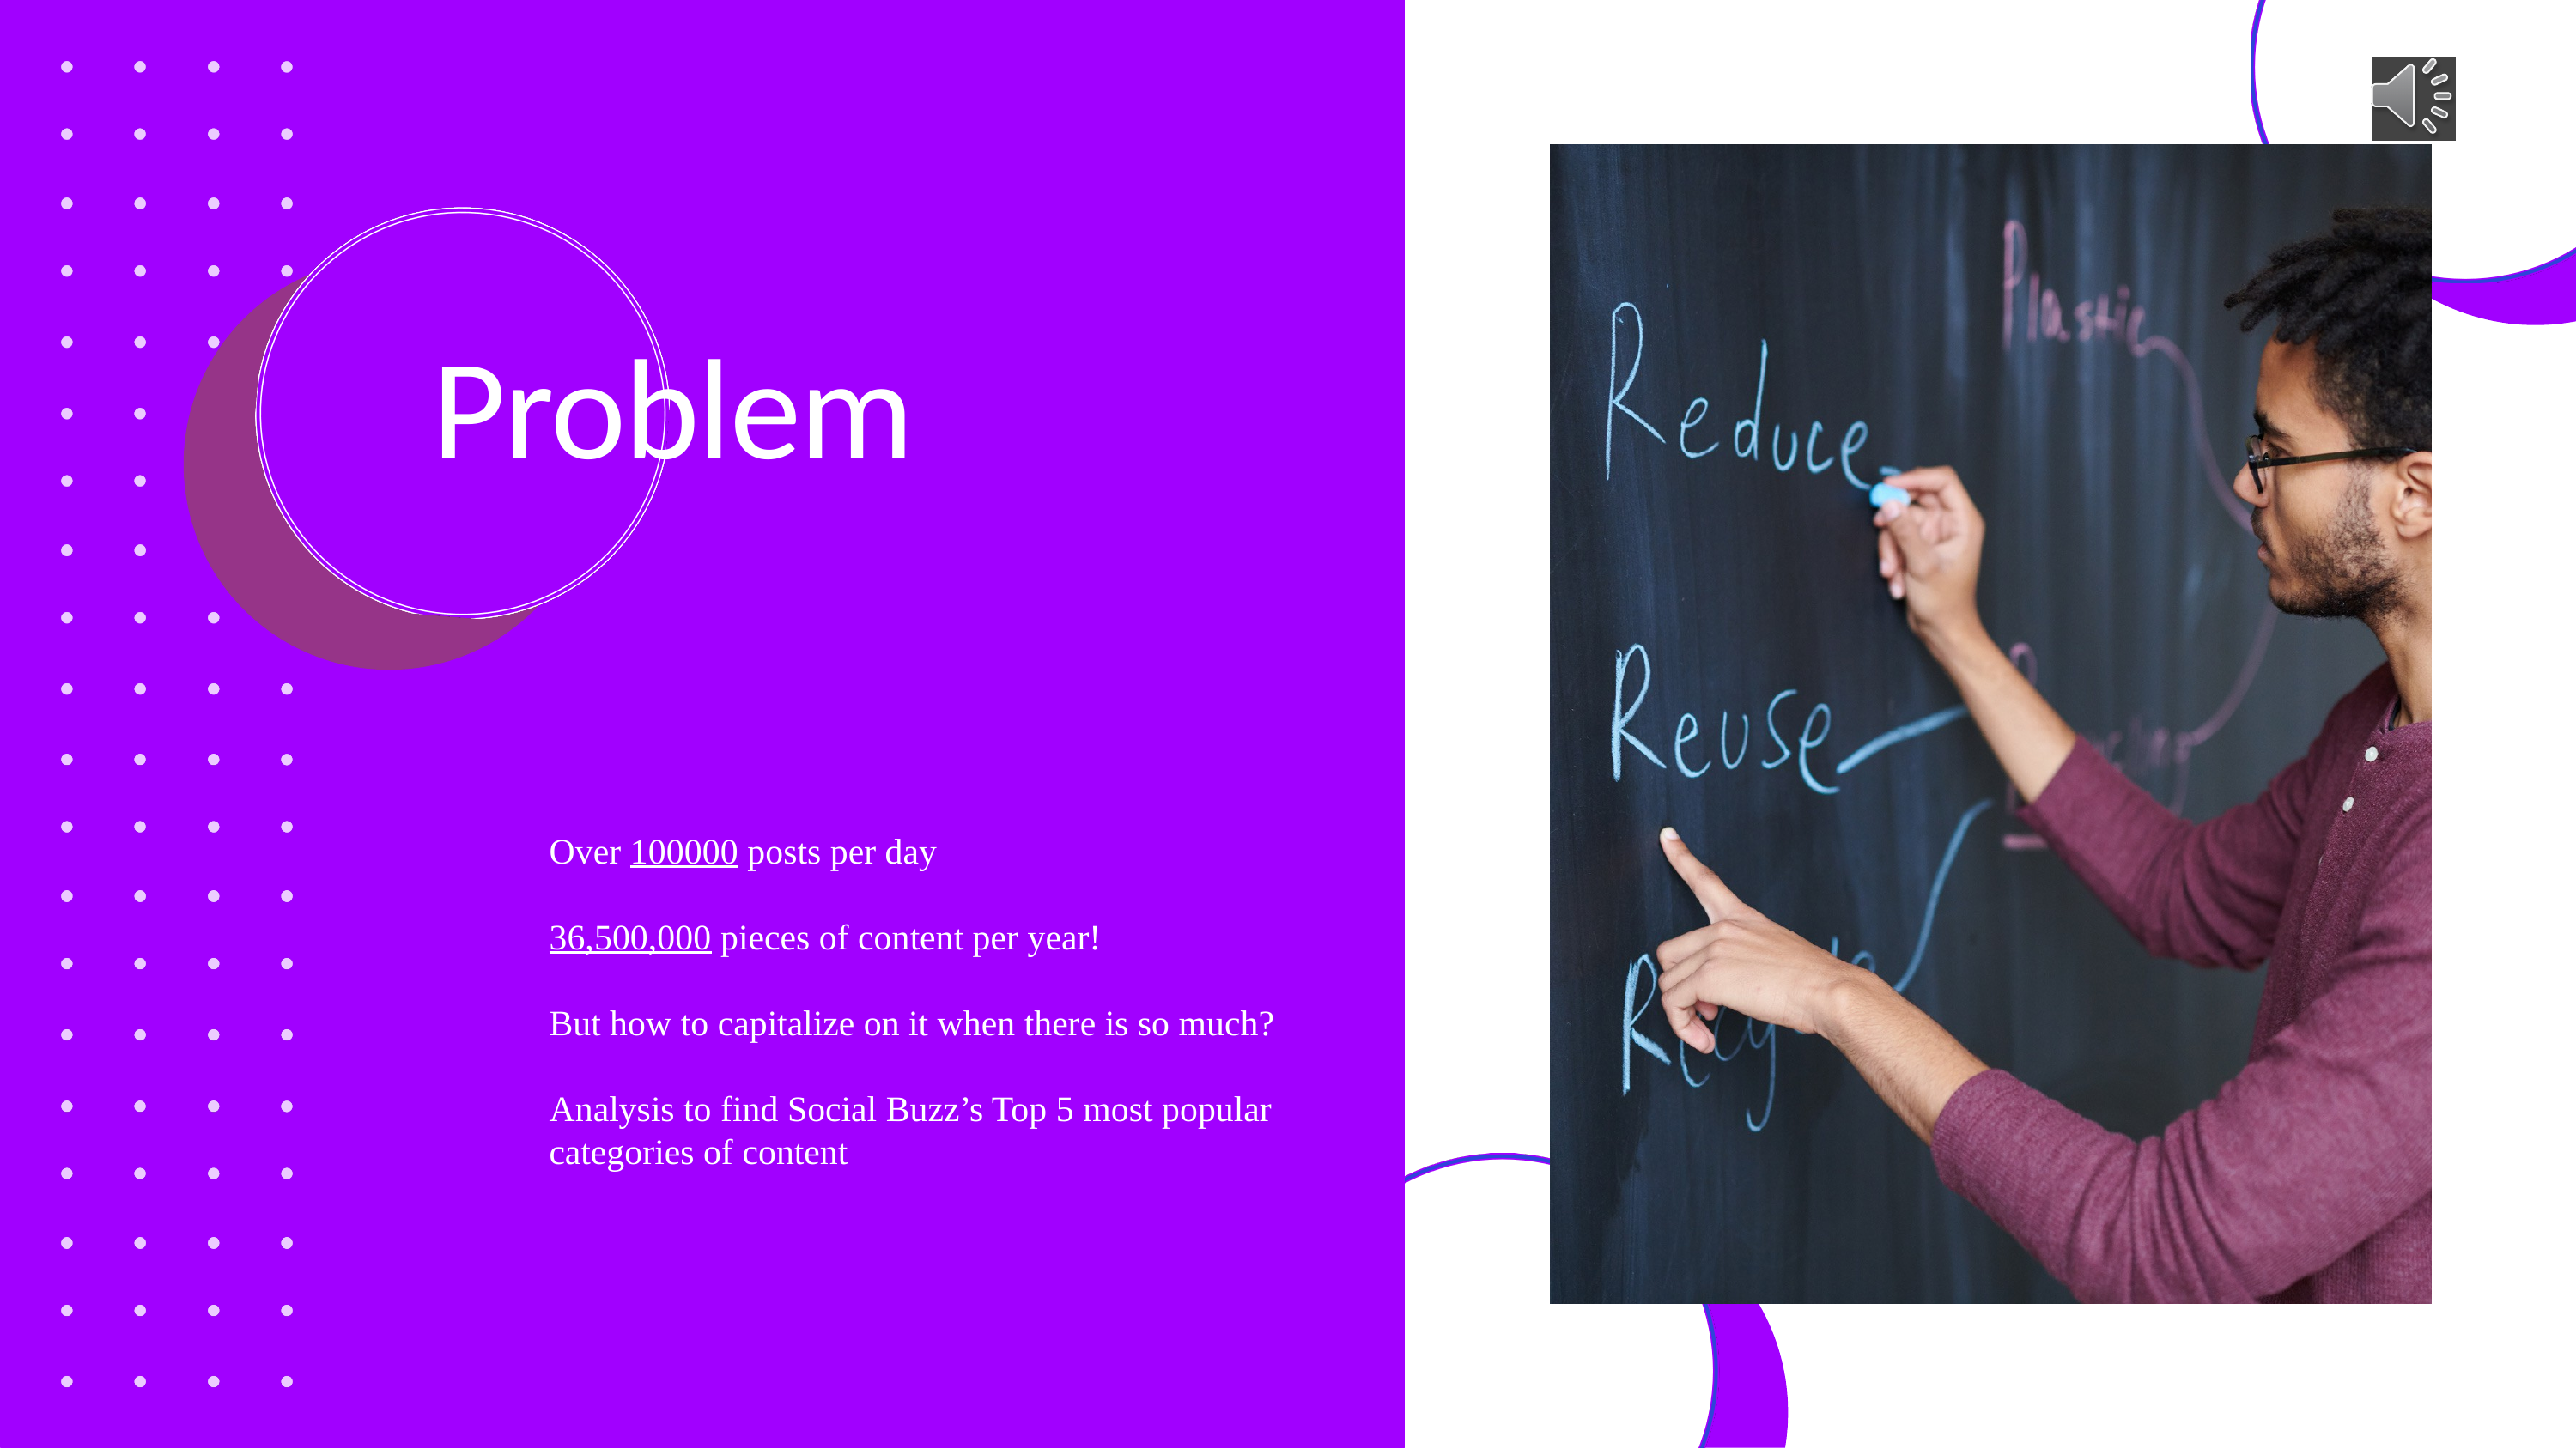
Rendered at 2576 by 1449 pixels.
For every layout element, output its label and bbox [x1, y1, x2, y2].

text_box [0, 0, 1789, 1449]
picture [2370, 55, 2458, 142]
text_box [1550, 0, 2576, 1304]
